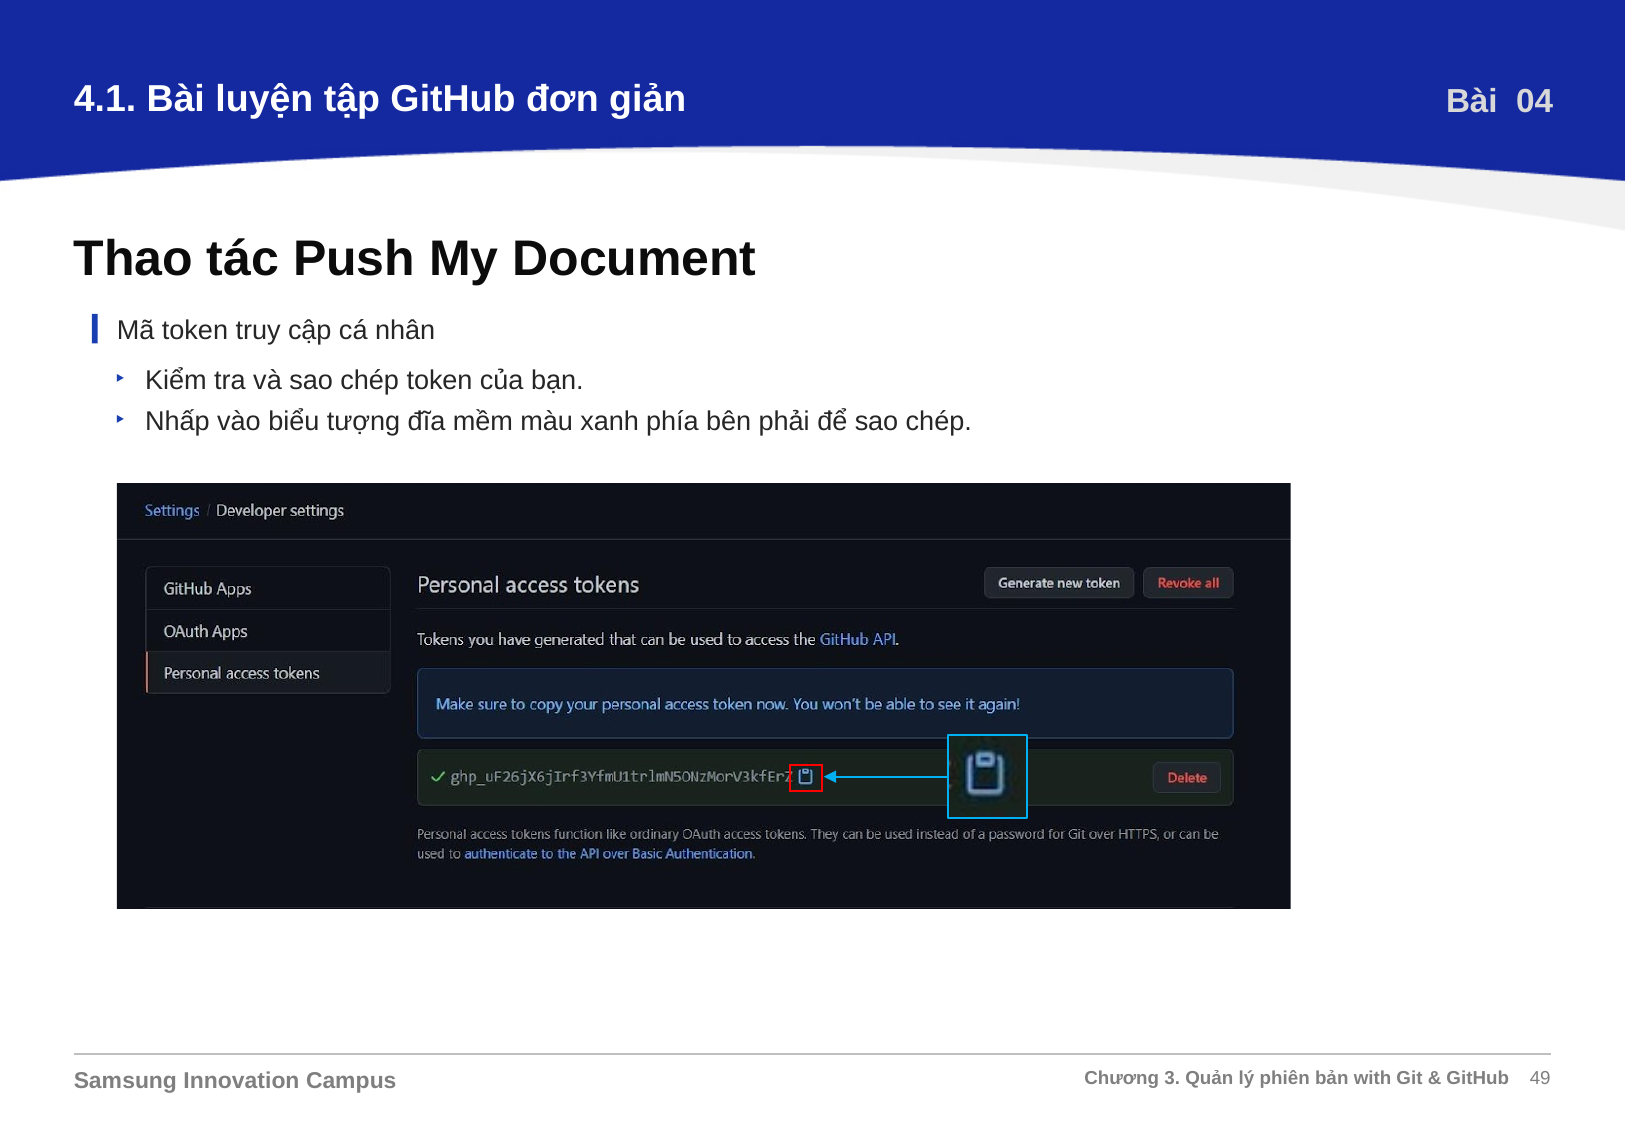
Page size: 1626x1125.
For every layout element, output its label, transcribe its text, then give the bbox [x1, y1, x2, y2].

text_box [73, 73, 1554, 120]
picture [0, 0, 1625, 1125]
text_box Thao tác Push My Document [73, 225, 1552, 286]
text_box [116, 483, 1291, 909]
text_box Kiểm tra và sao chép token của bạn. Nhấp vào biểu tượng đĩa mềm màu xanh phía bên phải để sao chép. [115, 352, 1012, 448]
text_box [91, 311, 1533, 346]
